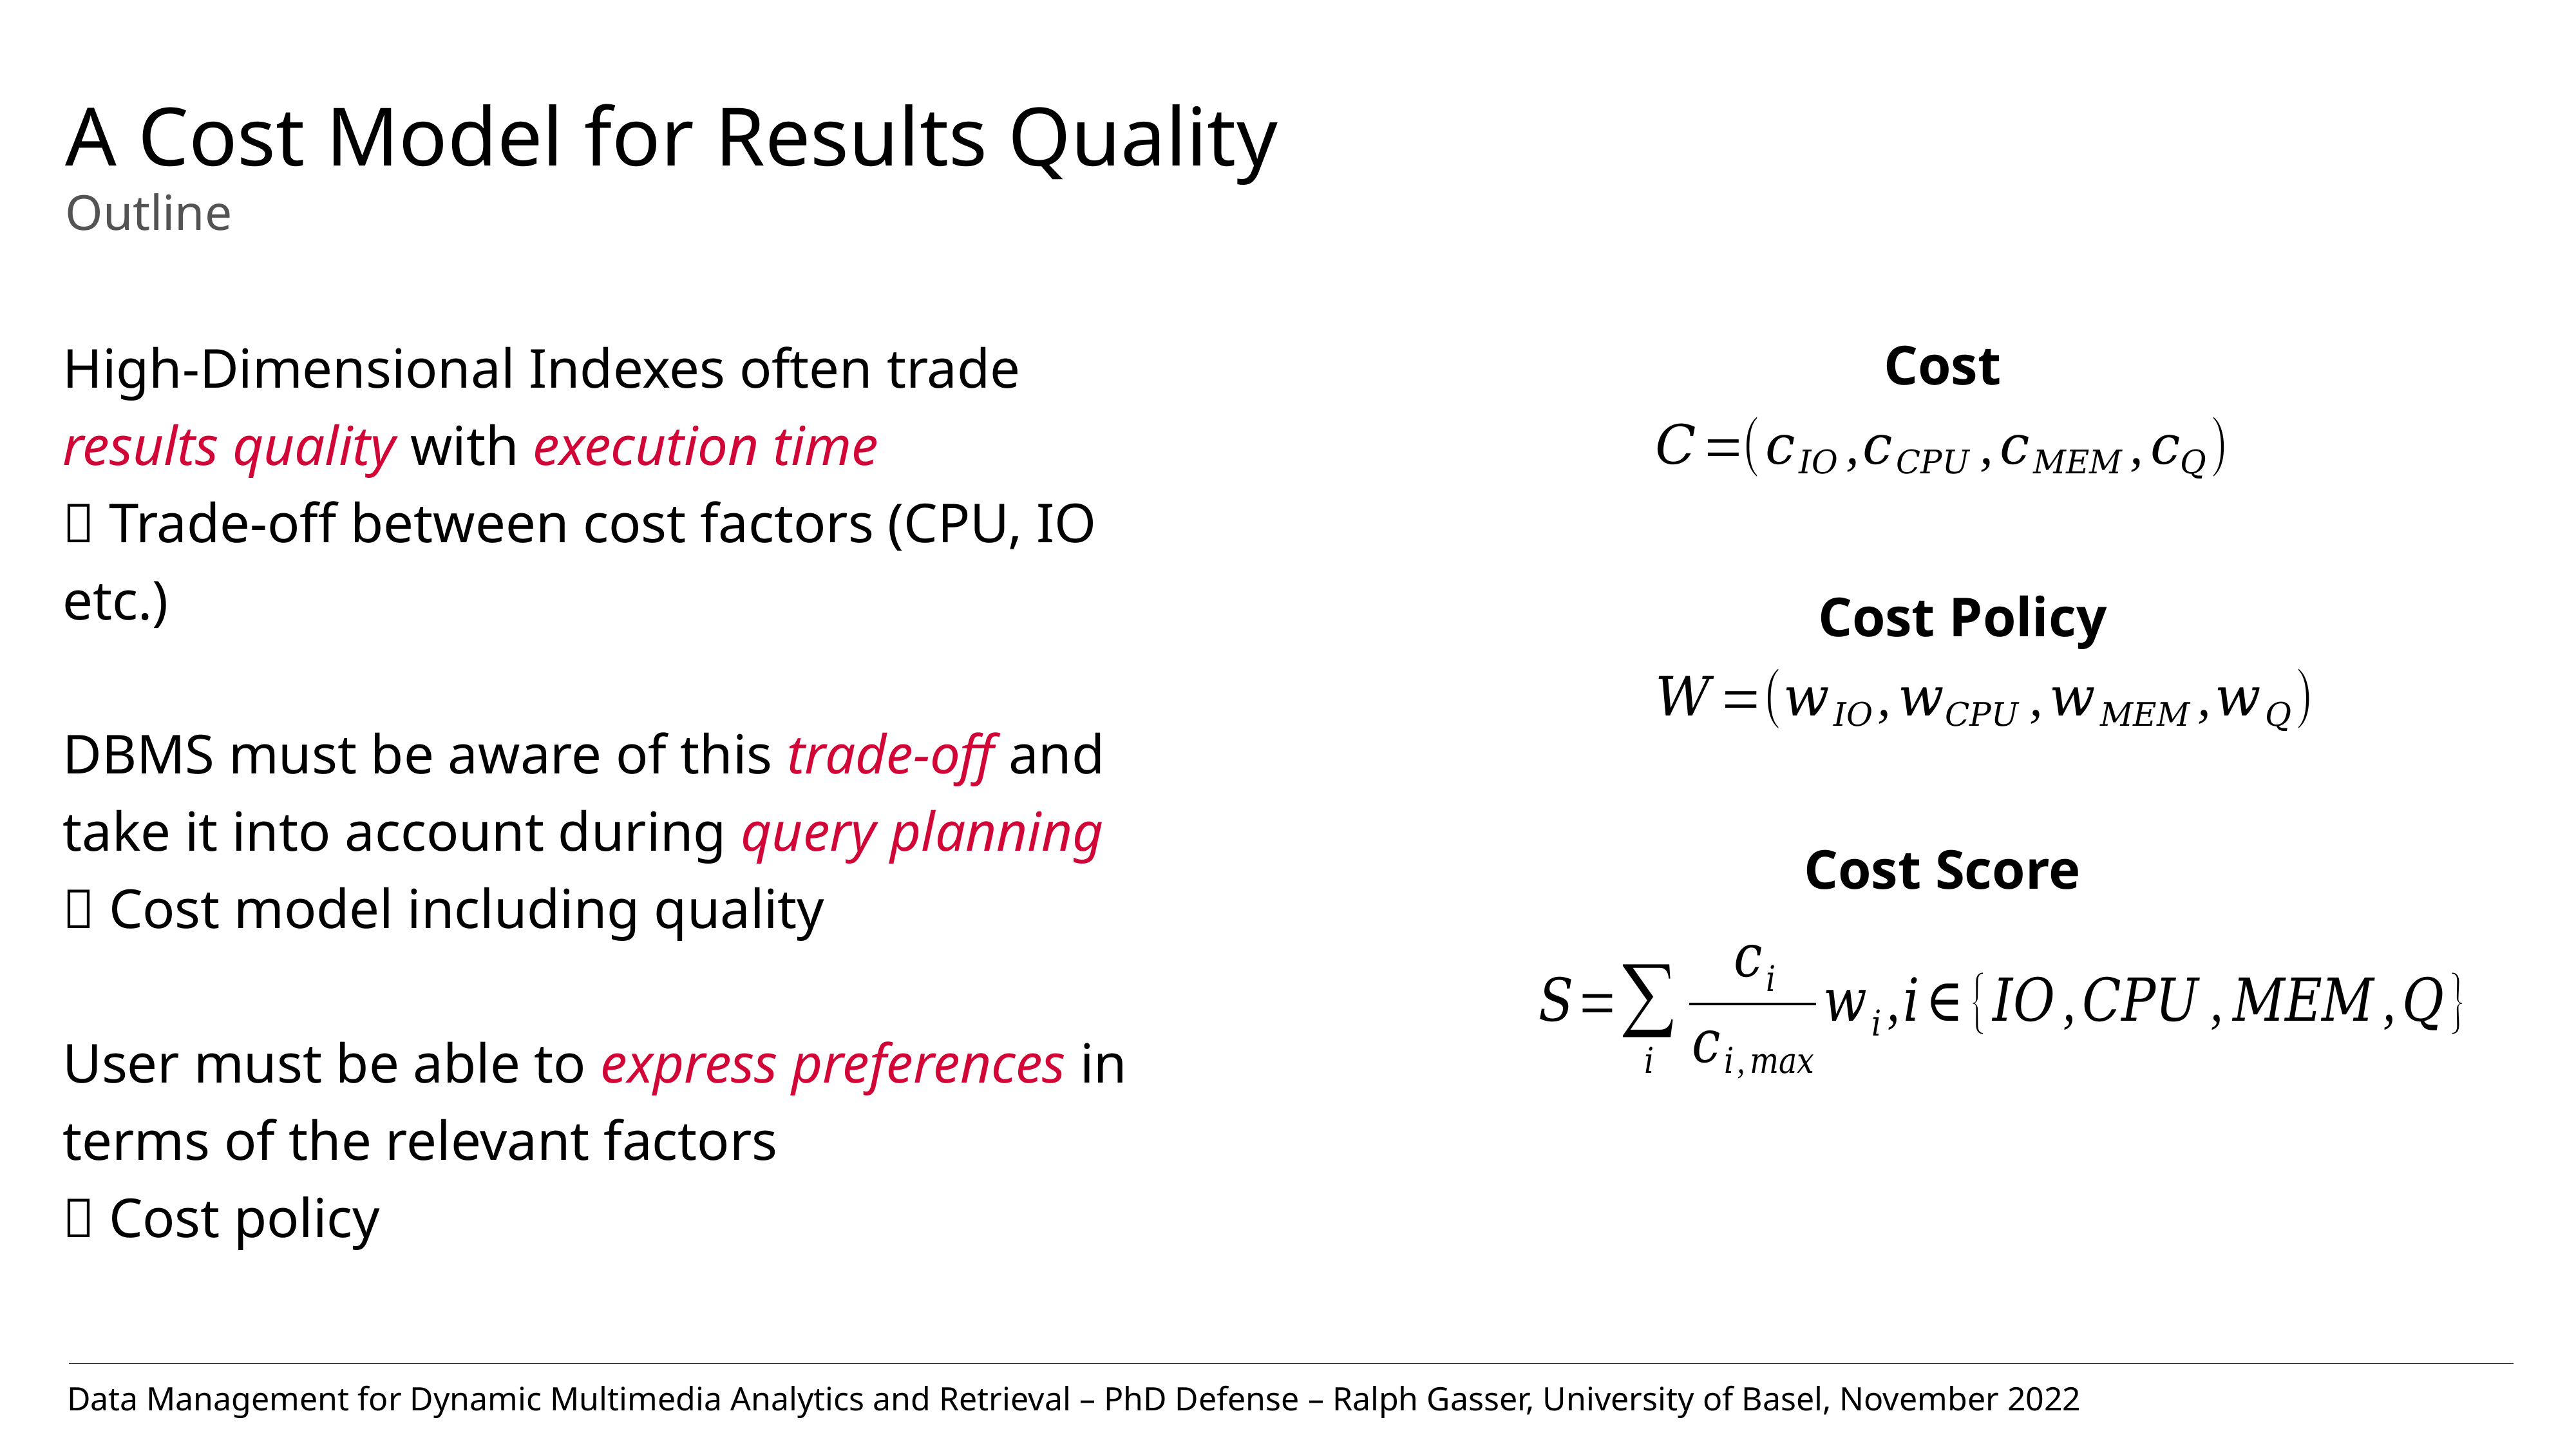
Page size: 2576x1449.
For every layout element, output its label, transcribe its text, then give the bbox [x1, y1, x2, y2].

title A Cost Model for Results Quality Outline [65, 85, 2511, 322]
text_box Cost Score [1794, 826, 2090, 909]
list High-Dimensional Indexes often trade results quality with execution time  Trade-off between cost factors (CPU, IO etc.) DBMS must be aware of this trade-off and take it into account during query planning  Cost model including quality User must be able to express preferences in terms of the relevant factors  Cost policy [62, 321, 1153, 1349]
text_box Cost Policy [1808, 573, 2117, 657]
text_box Cost [1874, 321, 2011, 405]
